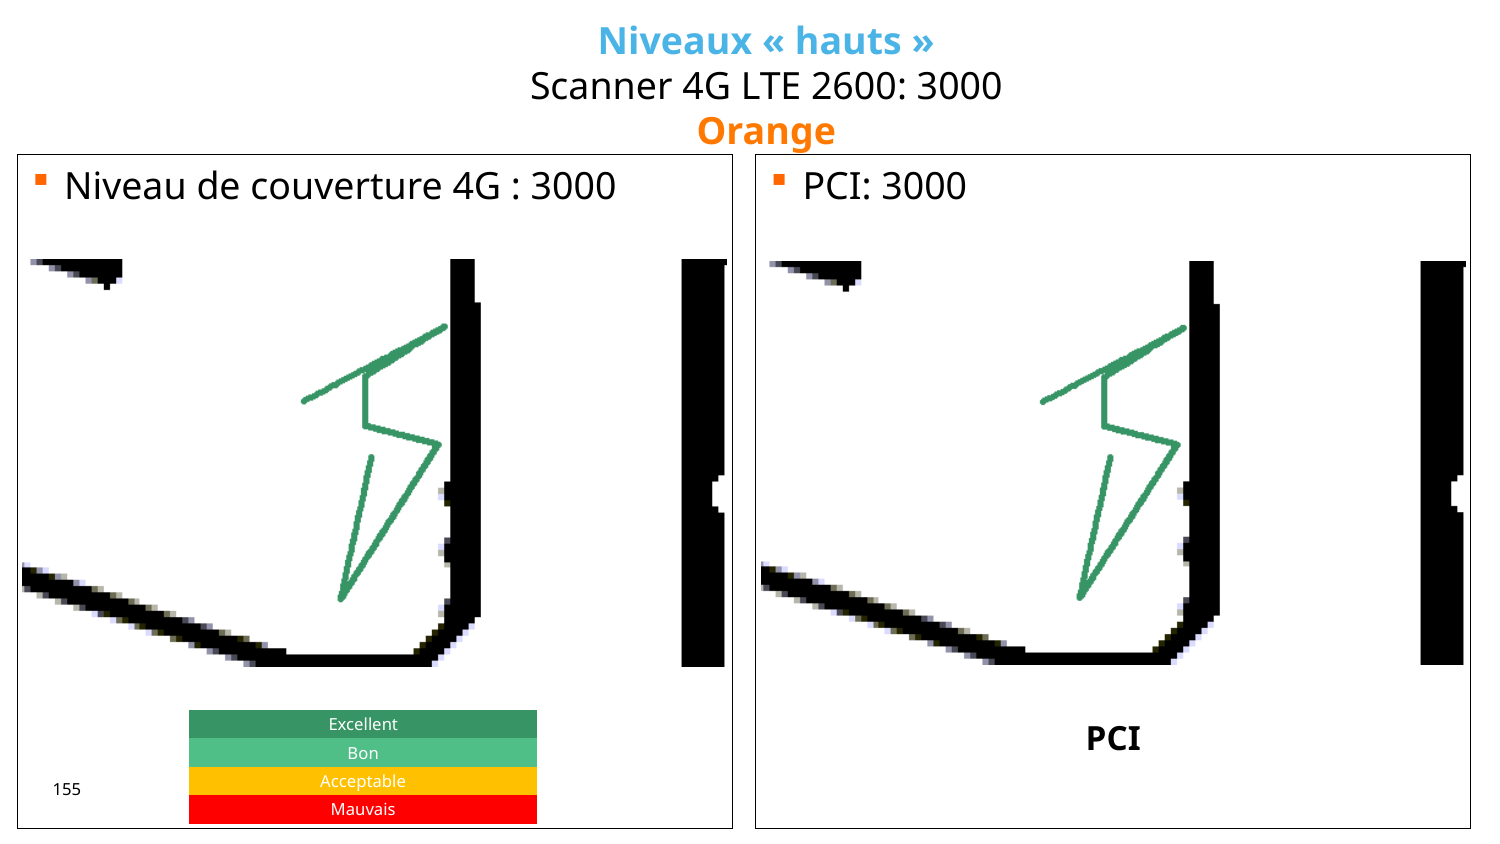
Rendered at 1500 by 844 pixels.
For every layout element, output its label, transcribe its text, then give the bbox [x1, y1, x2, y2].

table_cell Bon [189, 738, 537, 767]
text_box PCI: 3000 PCI [755, 154, 1471, 829]
table_cell Mauvais [189, 795, 537, 824]
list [761, 261, 1466, 666]
text_box Niveau de couverture 4G : 3000 [17, 154, 733, 293]
table_cell Acceptable [189, 767, 537, 795]
text_box Niveau de couverture 4G : 3000 [17, 551, 733, 829]
text_box [732, 293, 756, 551]
table_header Excellent [189, 710, 537, 738]
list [22, 259, 727, 668]
text_box Niveaux « hauts » Scanner 4G LTE 2600: 3000 Orange [187, 9, 1346, 125]
